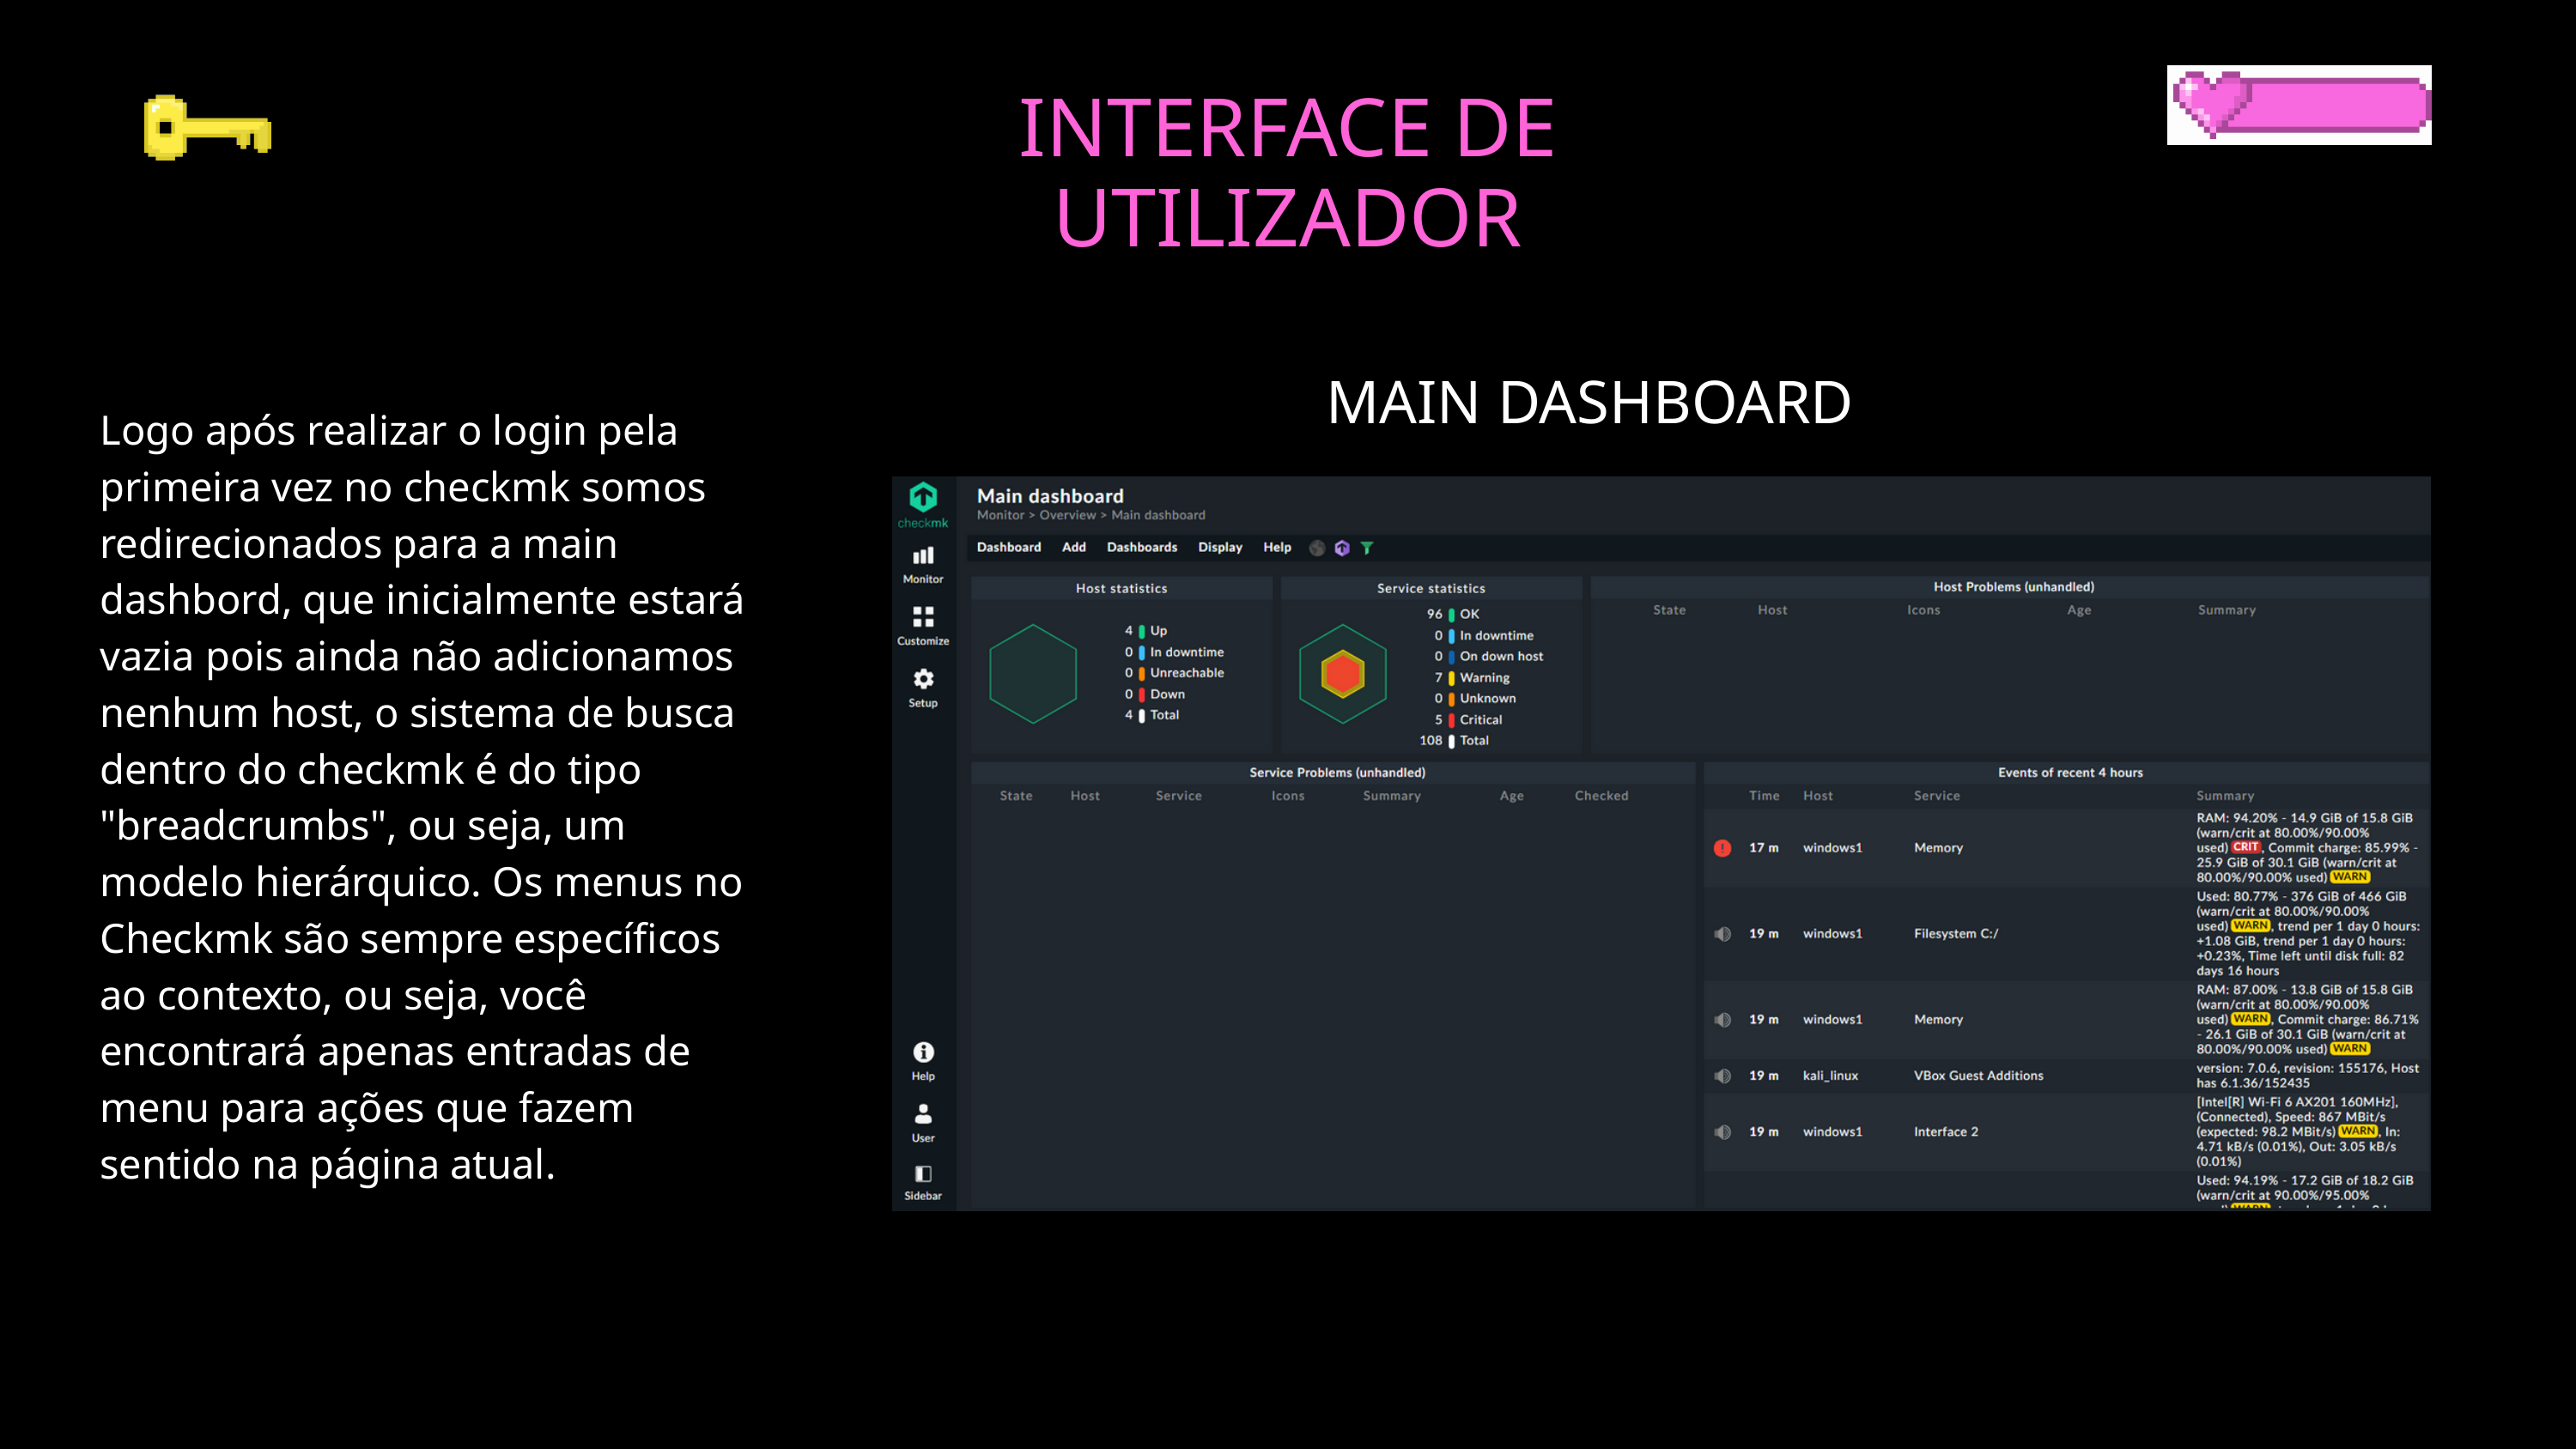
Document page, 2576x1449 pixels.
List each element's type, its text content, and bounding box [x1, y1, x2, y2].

text_box [891, 476, 2432, 1211]
picture [2167, 65, 2432, 145]
picture [144, 83, 271, 161]
text_box INTERFACE DE UTILIZADOR [882, 82, 1694, 264]
text_box Logo após realizar o login pela primeira vez no checkmk somos redirecionados para a main dashbord, que inicialmente estará vazia pois ainda não adicionamos nenhum host, o sistema de busca dentro do checkmk é do tipo "breadcrumbs", ou seja, um modelo hierárquico. Os menus no Checkmk são sempre específicos ao contexto, ou seja, você encontrará apenas entradas de menu para ações que fazem sentido na página atual. [100, 397, 752, 1187]
text_box MAIN DASHBOARD [1326, 352, 1997, 435]
